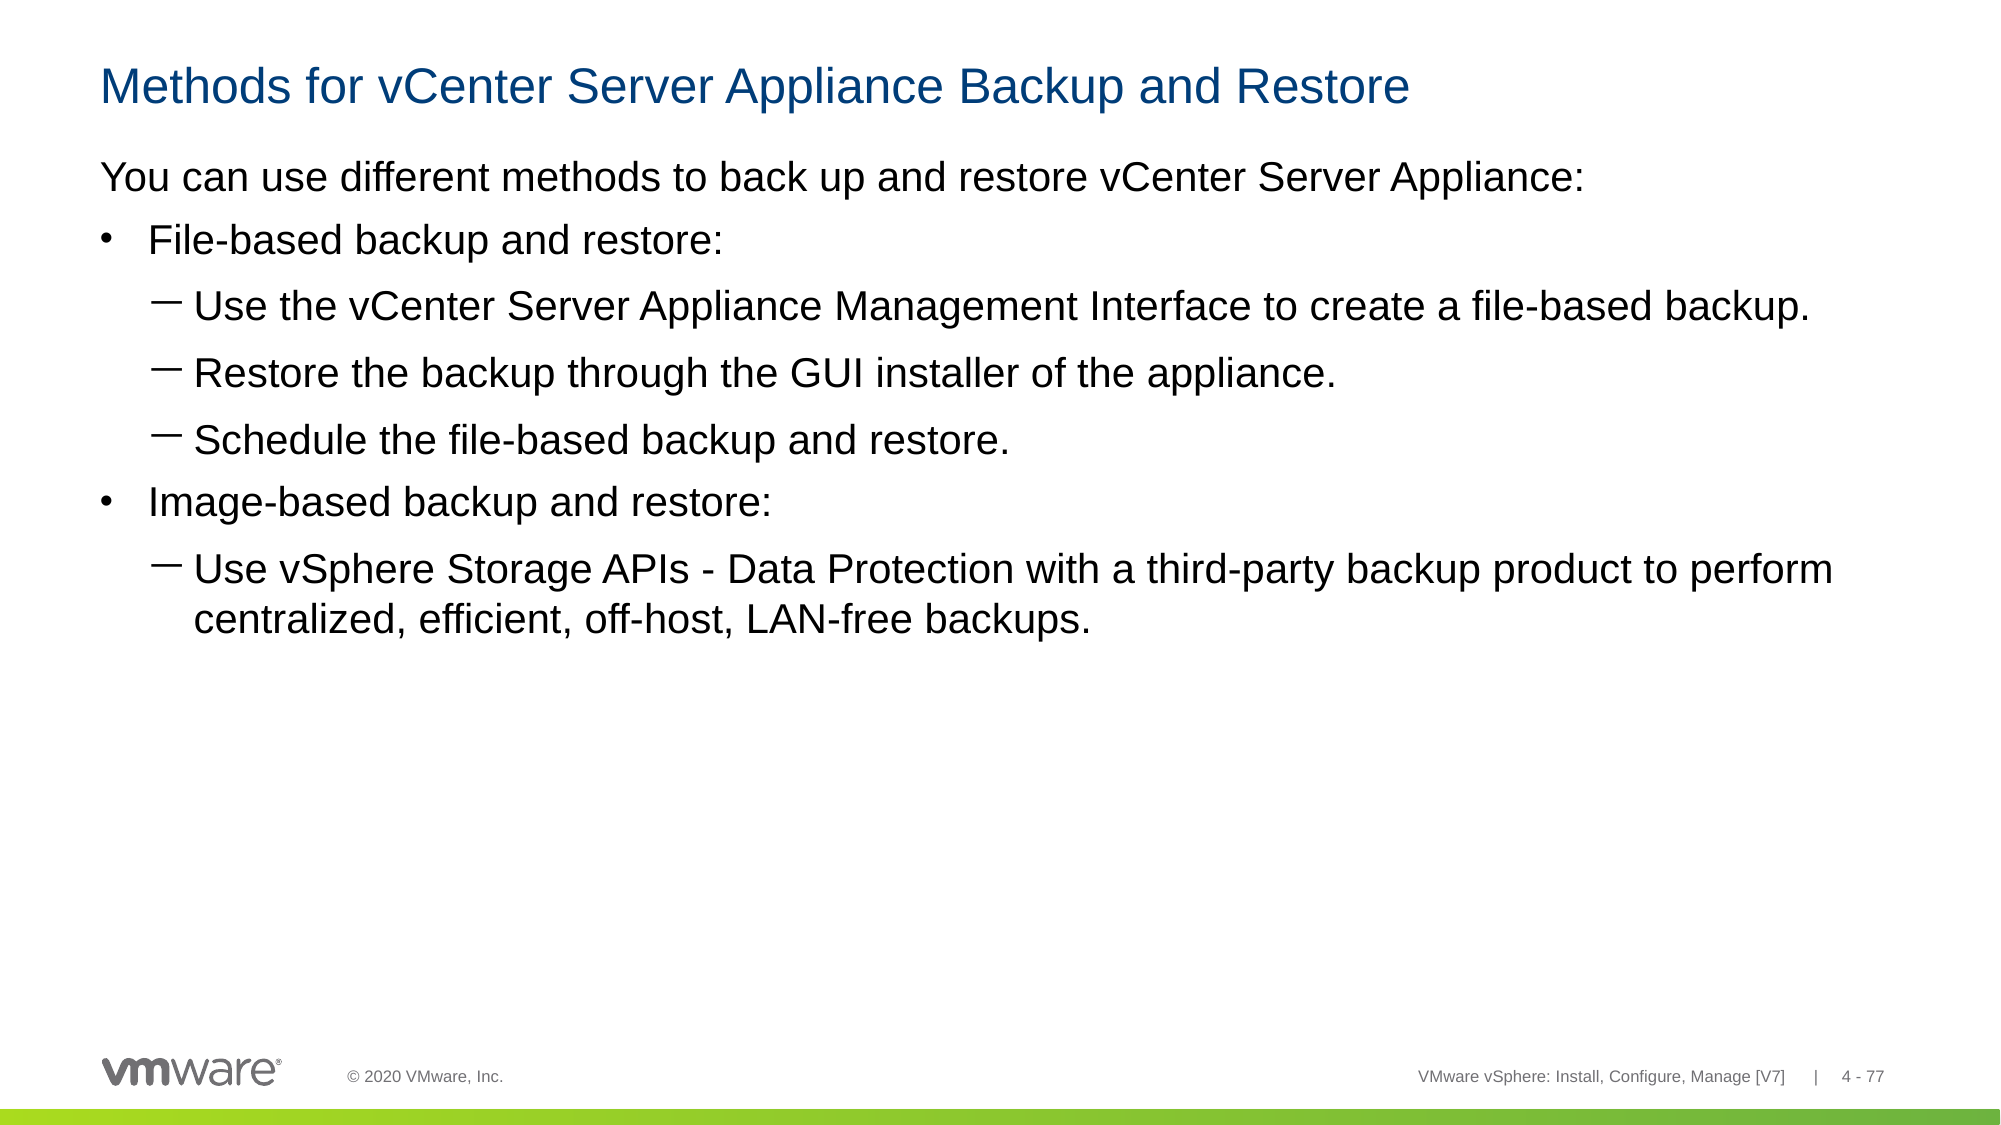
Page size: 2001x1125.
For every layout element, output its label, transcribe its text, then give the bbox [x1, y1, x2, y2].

footer VMware vSphere: Install, Configure, Manage [V7] | 4 - 77 [545, 1060, 1900, 1110]
list You can use different methods to back up and restore vCenter Server Appliance: File-based backup and restore: Use the vCenter Server Appliance Management Interface to create a file-based backup. Restore the backup through the GUI installer of the appliance. Schedule the file-based backup and restore. Image-based backup and restore: Use vSphere Storage APIs - Data Protection with a third-party backup product to perform centralized, efficient, off-host, LAN-free backups. [99, 149, 1900, 1047]
title Methods for vCenter Server Appliance Backup and Restore [99, 54, 1900, 113]
